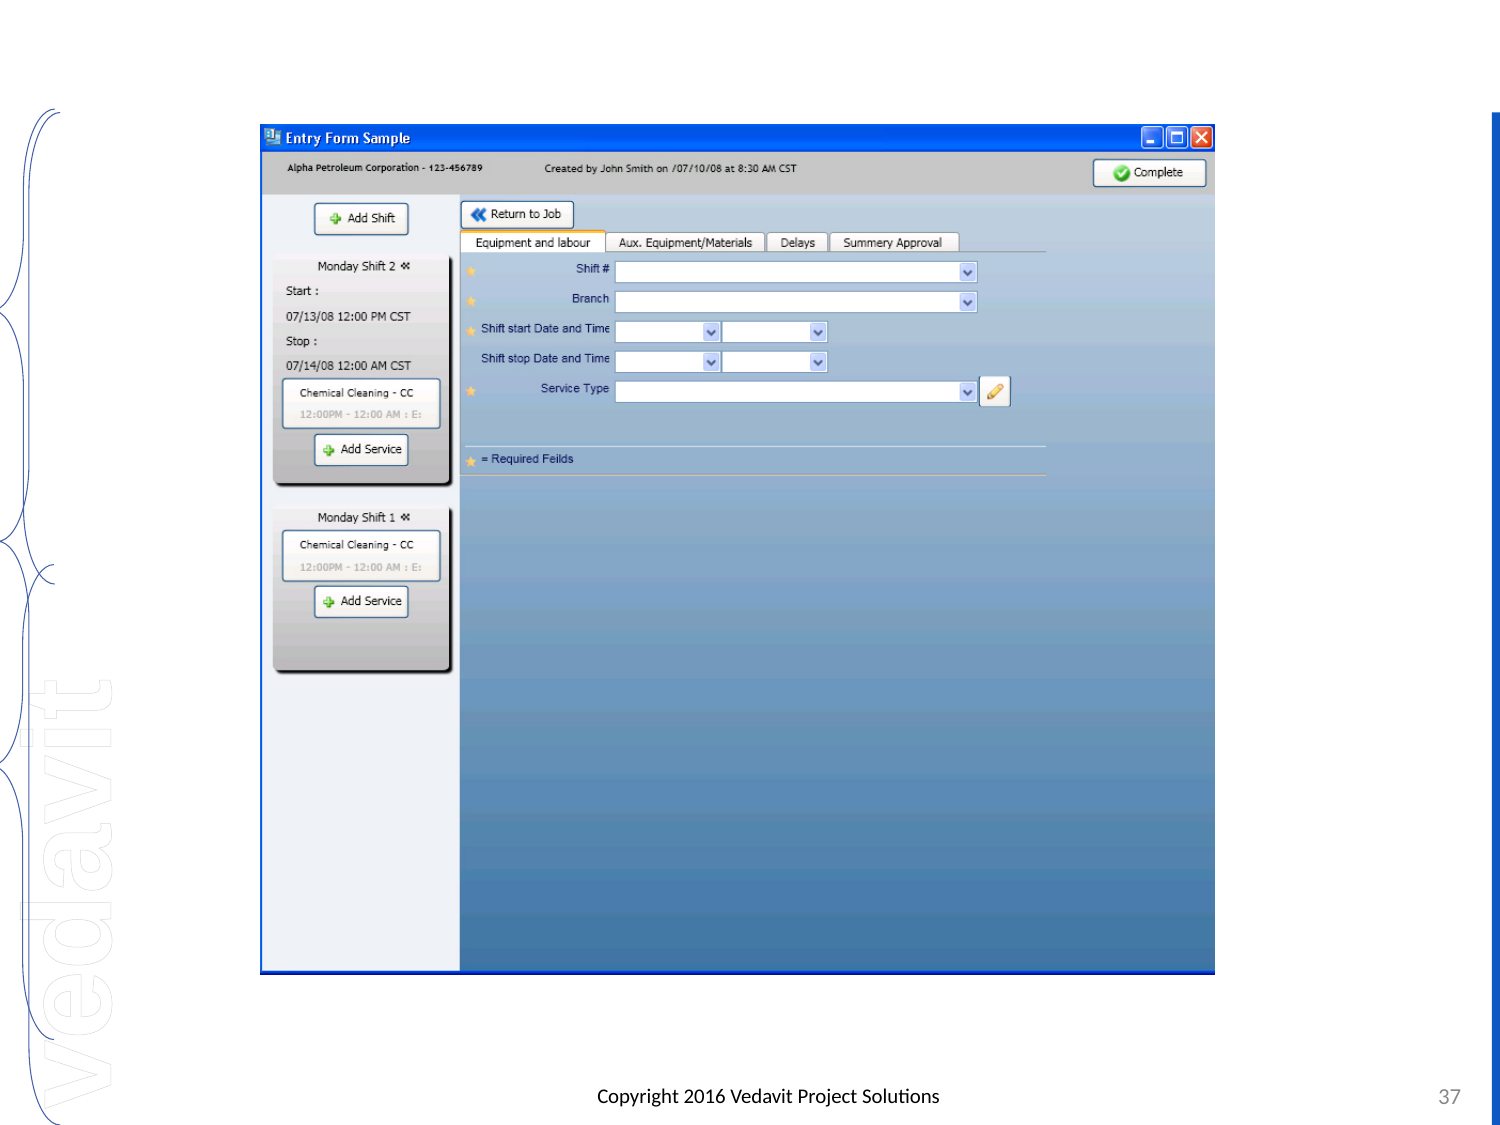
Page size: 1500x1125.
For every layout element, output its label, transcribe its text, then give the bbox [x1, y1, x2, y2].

slide_number 37 [1400, 1065, 1500, 1125]
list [259, 124, 1216, 976]
